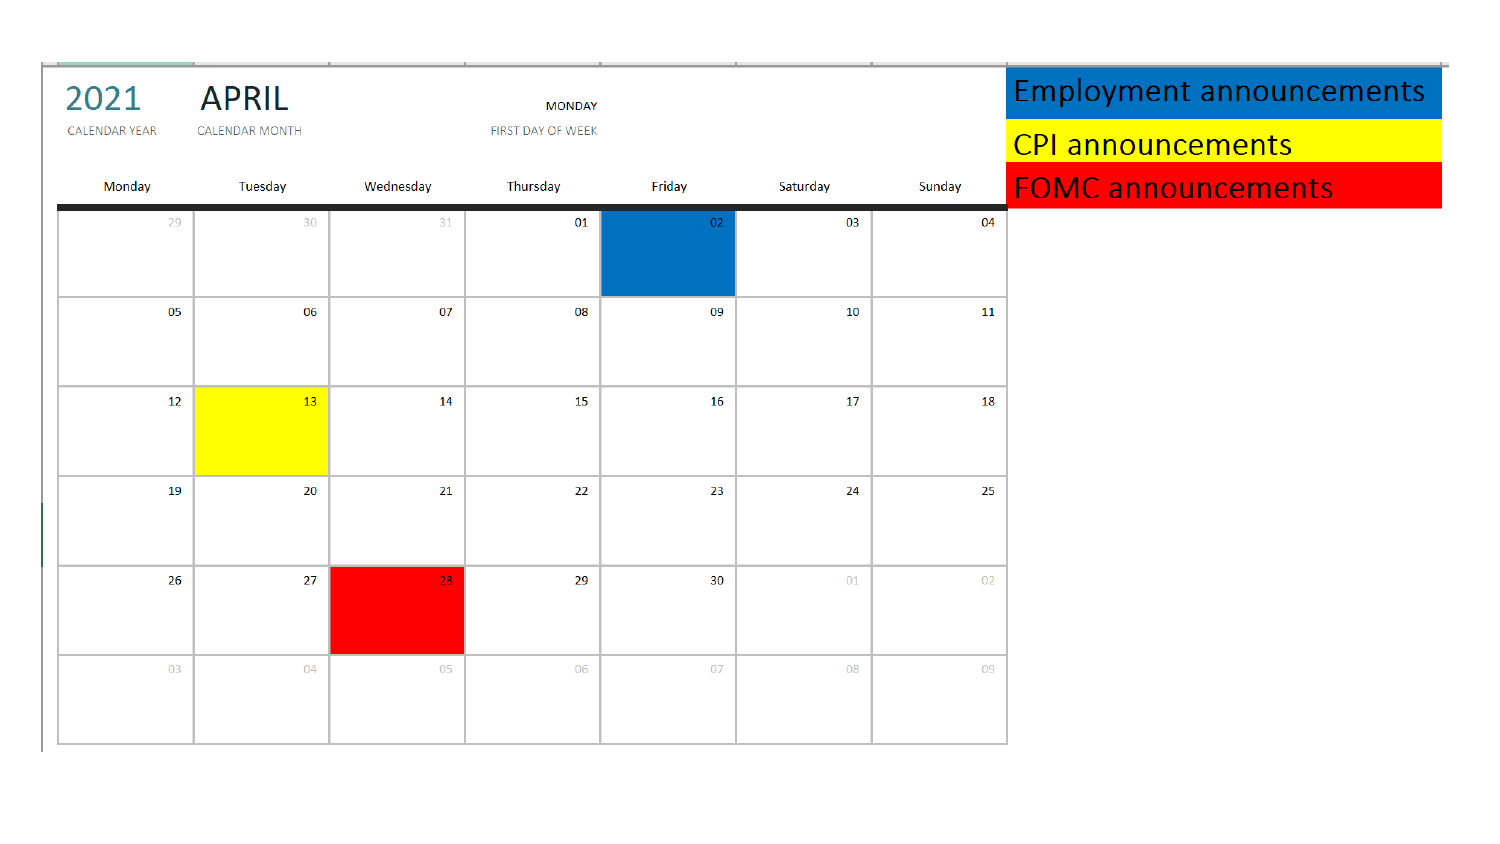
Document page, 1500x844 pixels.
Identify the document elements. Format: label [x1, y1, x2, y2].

picture [40, 62, 1449, 752]
